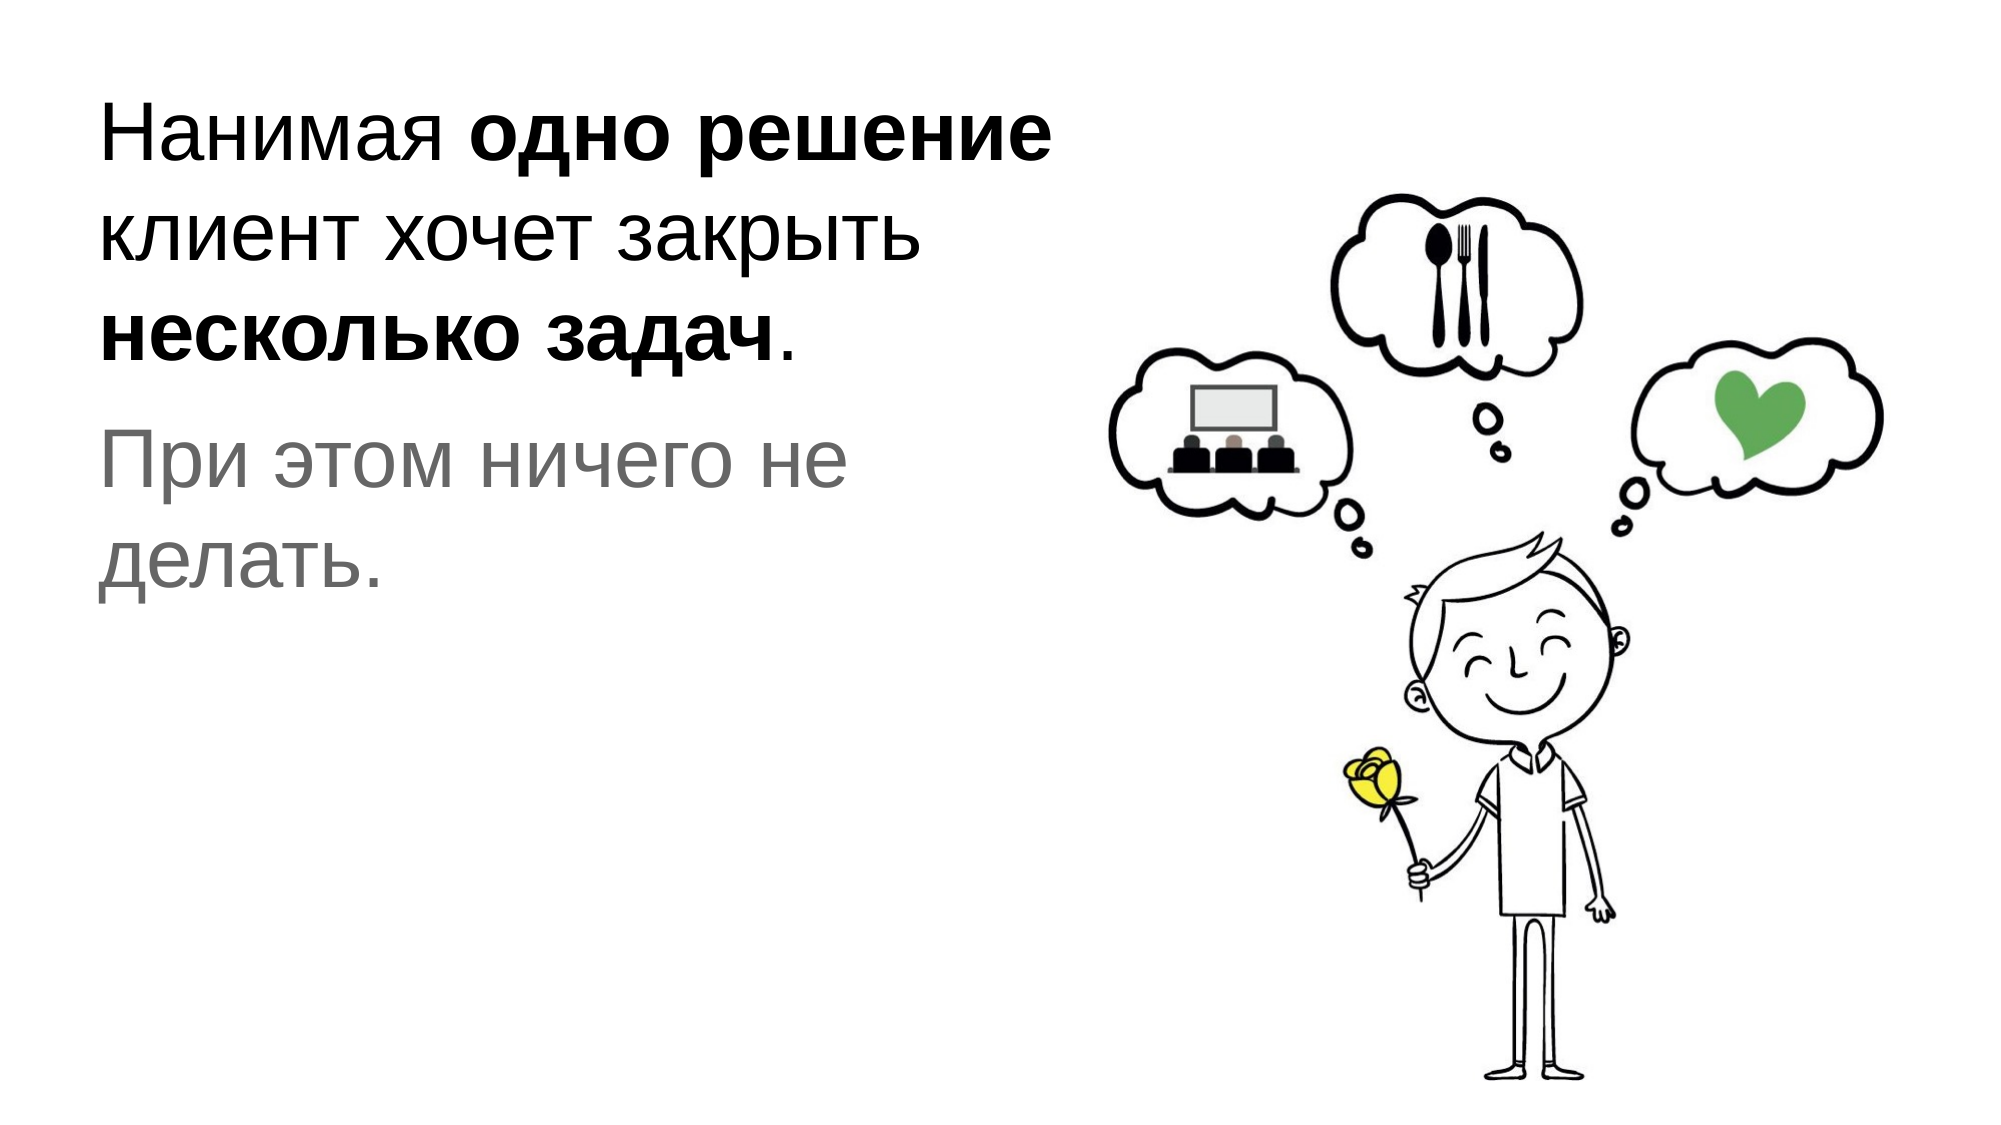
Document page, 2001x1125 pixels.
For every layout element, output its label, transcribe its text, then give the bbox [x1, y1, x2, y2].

text_box Нанимая одно решение клиент хочет закрыть несколько задач. При этом ничего не делать. [95, 74, 1060, 605]
picture [1104, 190, 1891, 1081]
